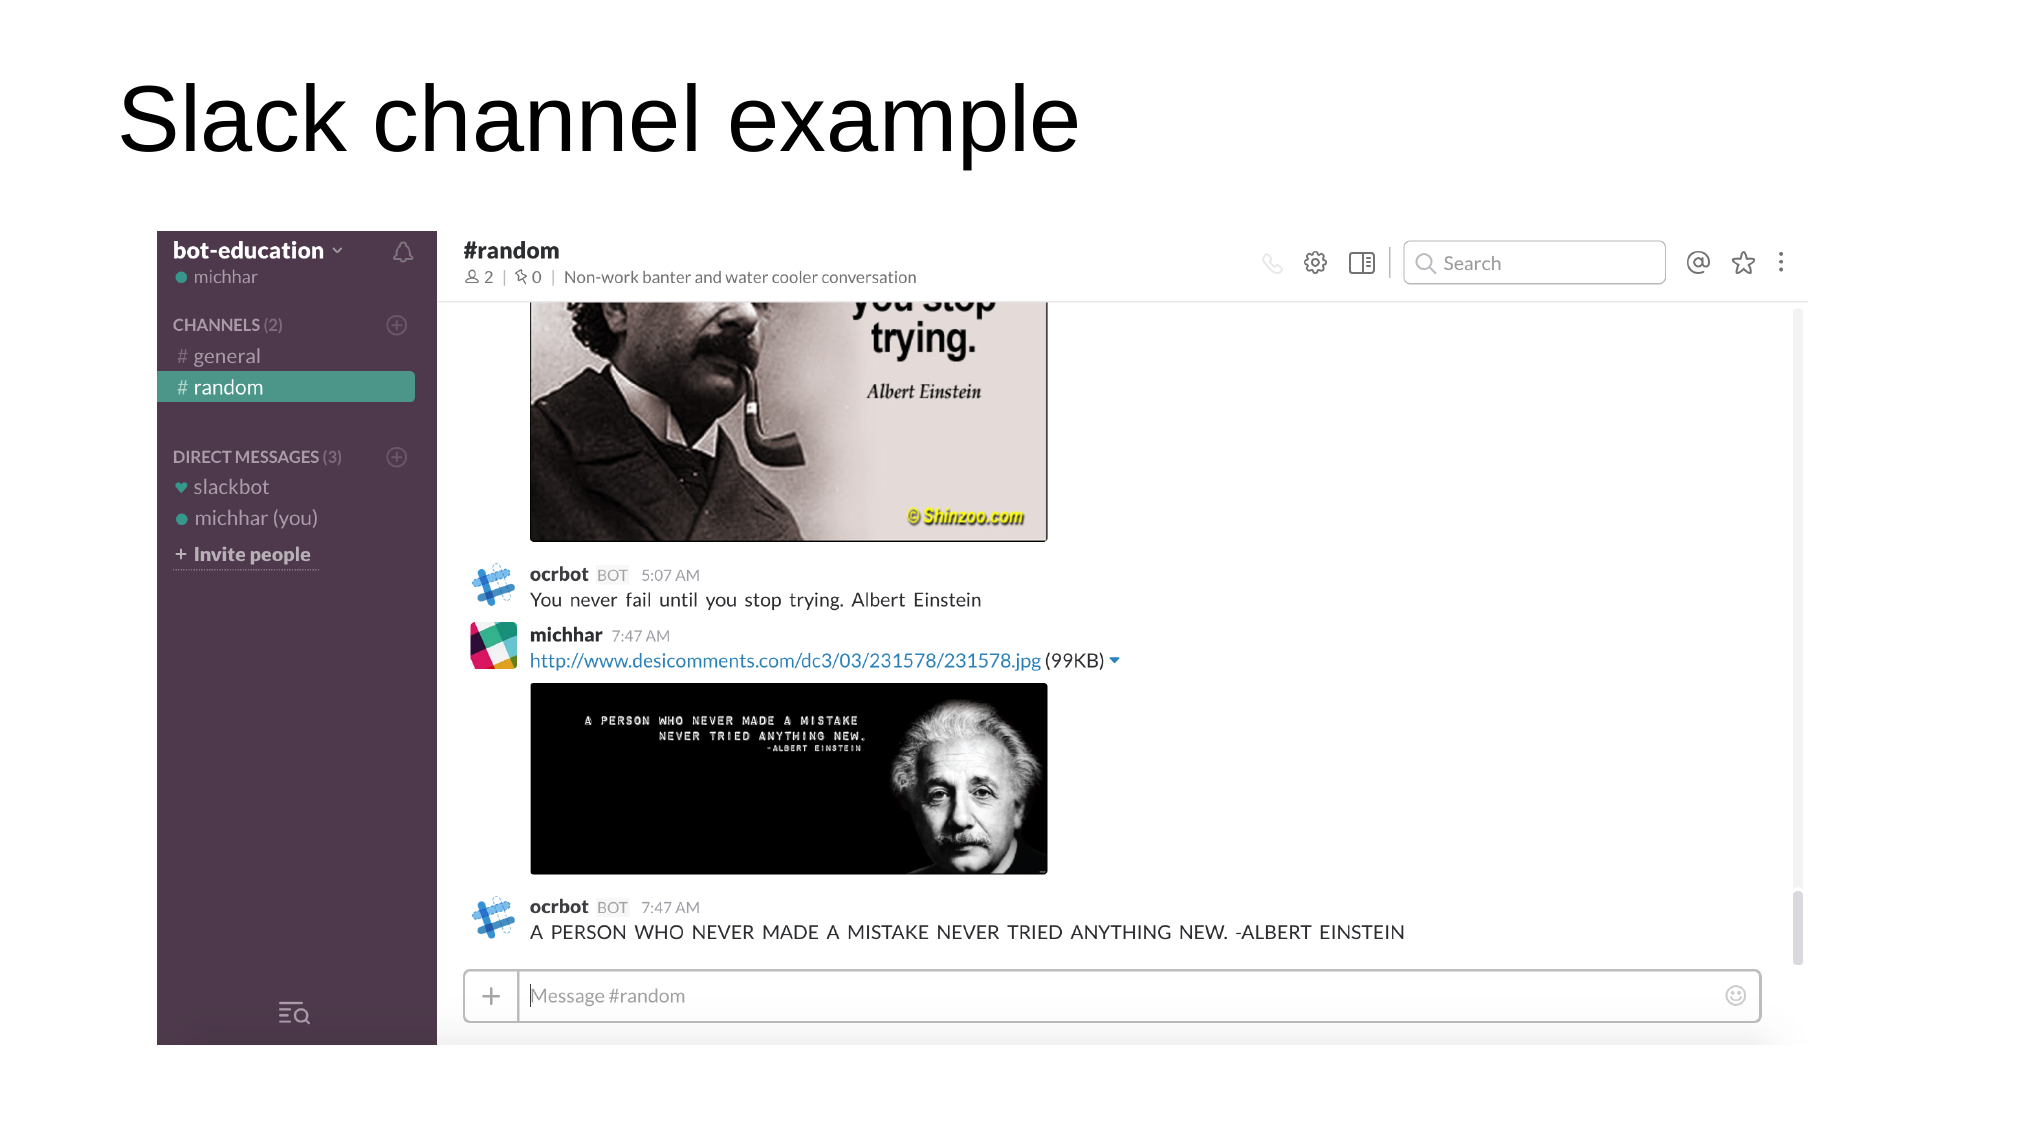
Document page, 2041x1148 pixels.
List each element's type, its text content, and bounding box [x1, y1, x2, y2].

picture [157, 231, 1808, 1045]
title Slack channel example [102, 9, 1921, 232]
